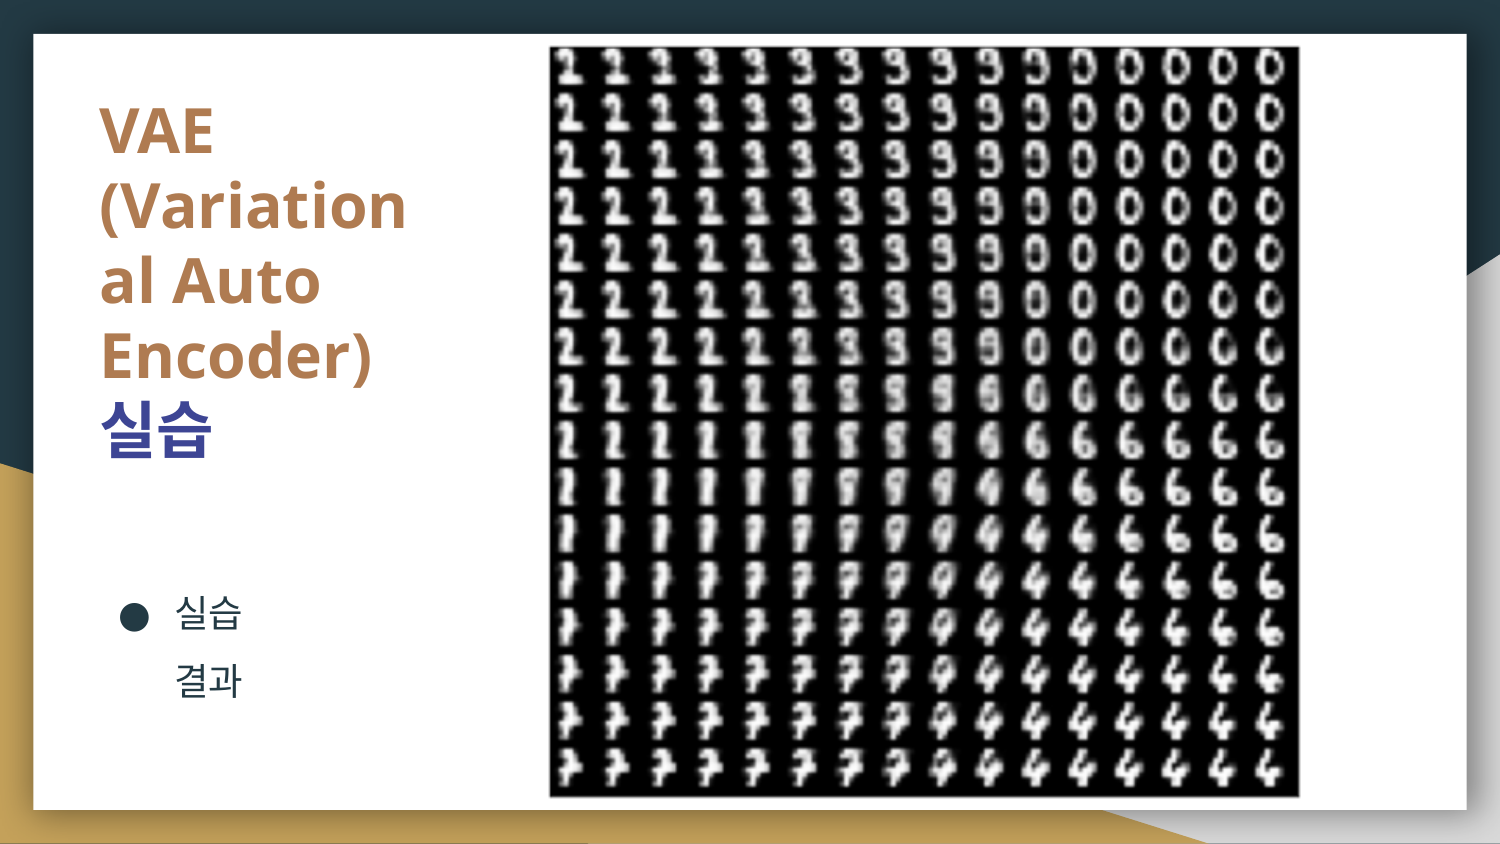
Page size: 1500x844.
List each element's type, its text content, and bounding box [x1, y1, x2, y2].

text_box 실습결과 [84, 552, 275, 726]
title VAE (Variational Auto Encoder) 실습 [84, 76, 436, 489]
picture [537, 35, 1311, 808]
